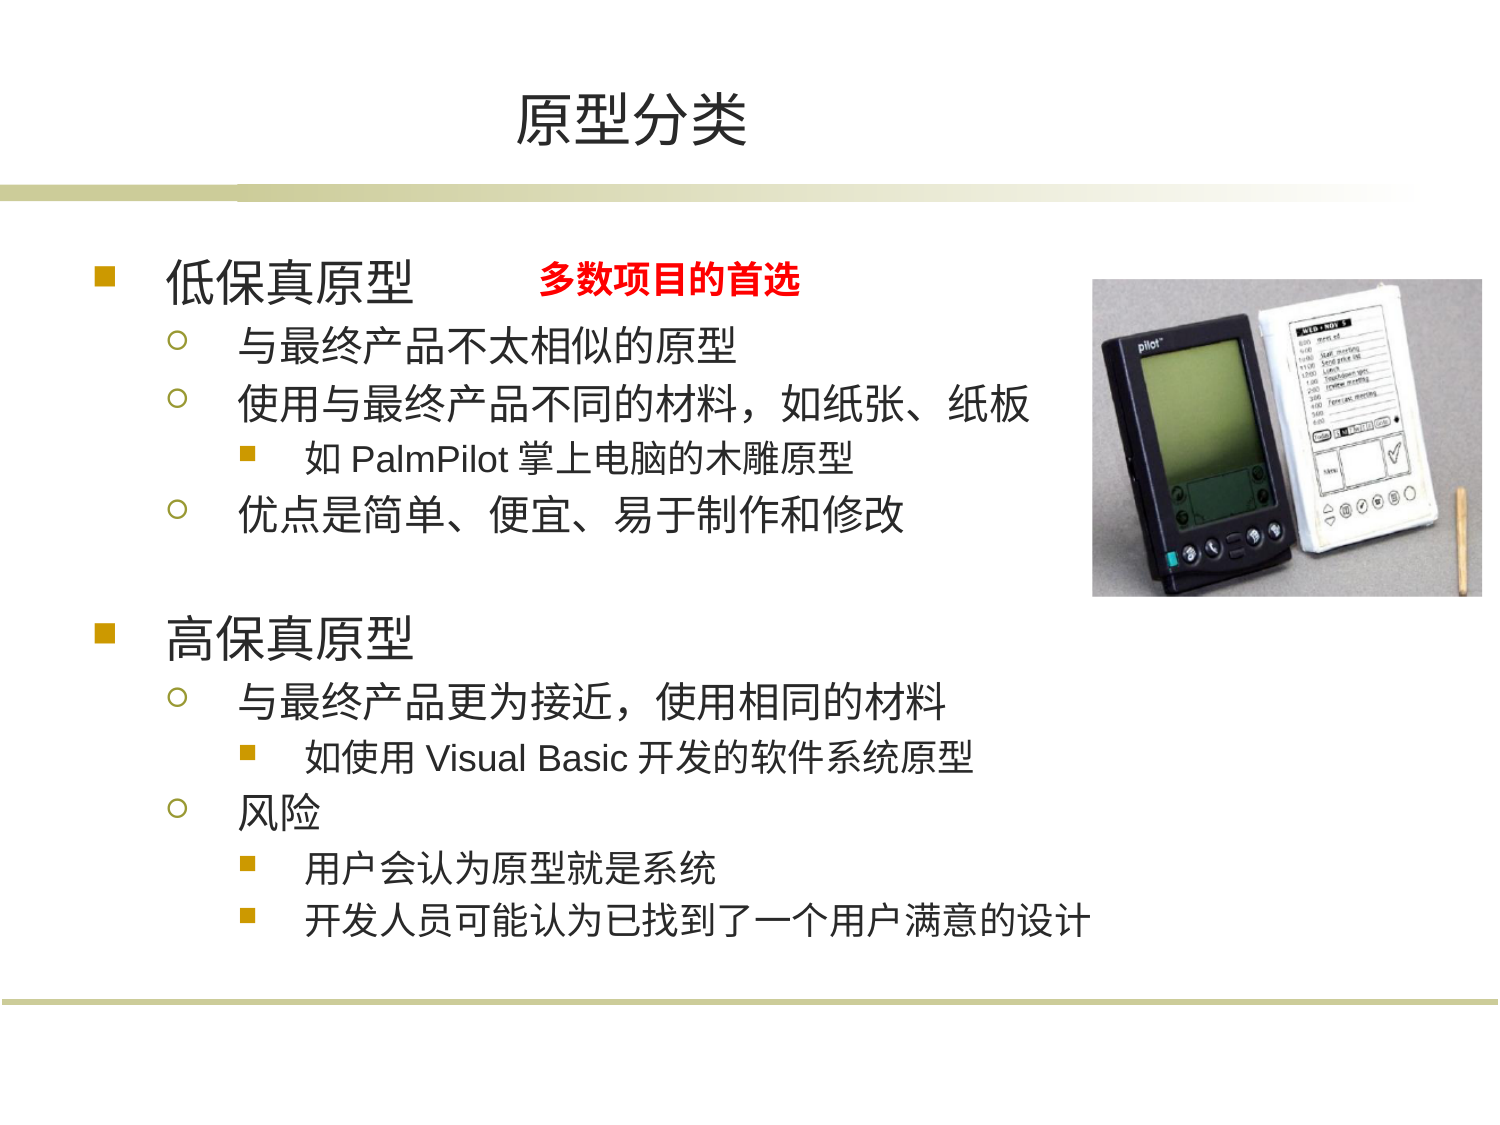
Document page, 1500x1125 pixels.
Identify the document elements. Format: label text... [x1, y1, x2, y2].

list 低保真原型 与最终产品不太相似的原型 使用与最终产品不同的材料，如纸张、纸板 如PalmPilot掌上电脑的木雕原型 优点是简单、便宜、易于制作和修改 高保真原型 与最终产品更为接近，使用相同的材料 如使用Visual Basic开发的软件系统原型 风险 用户会认为原型就是系统 开发人员可能认为已找到了一个用户满意的设计 [76, 243, 1413, 965]
text_box 多数项目的首选 [493, 248, 848, 309]
picture [2, 999, 1498, 1005]
picture [1092, 278, 1483, 597]
title 原型分类 [170, 66, 1093, 162]
